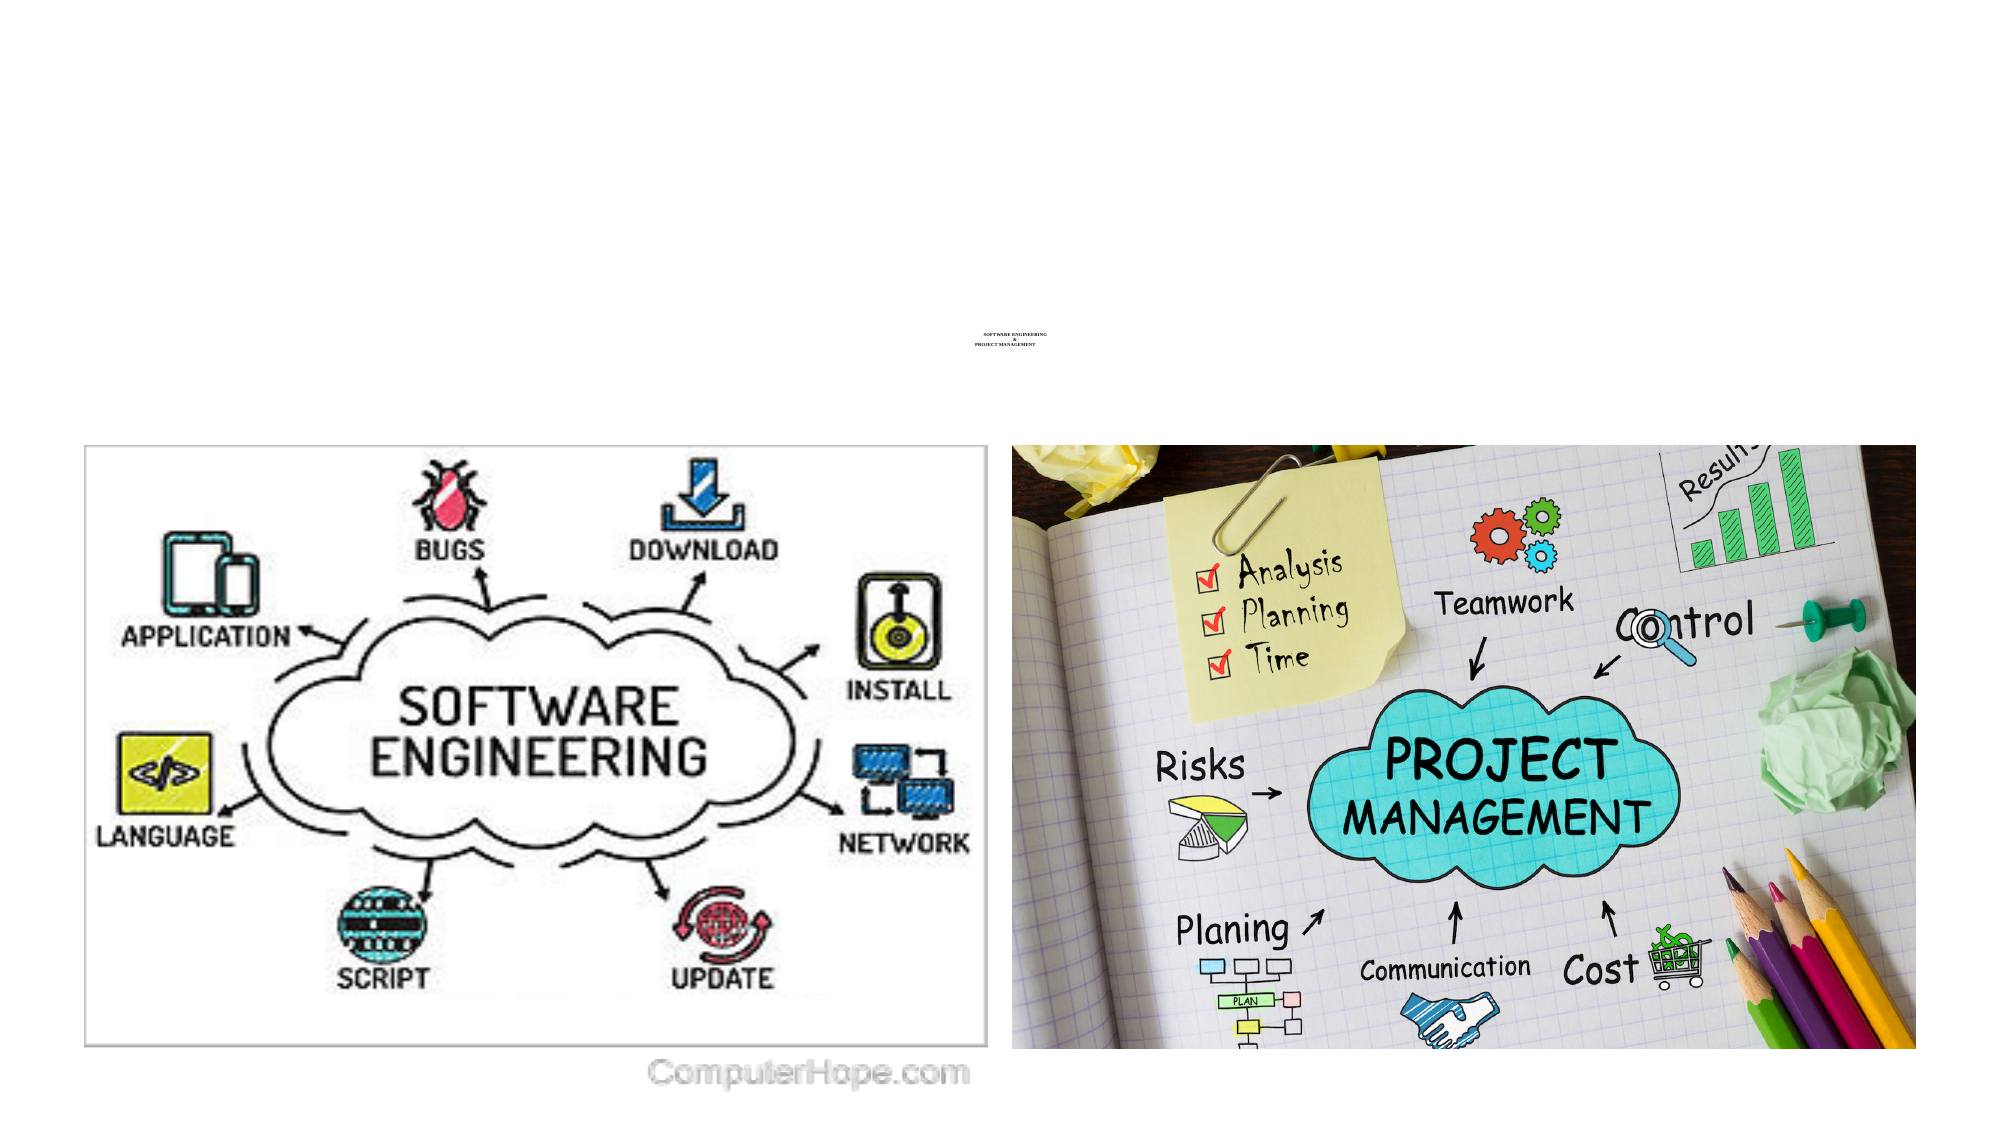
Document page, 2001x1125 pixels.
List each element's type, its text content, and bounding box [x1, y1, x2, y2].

picture [1012, 445, 1916, 1050]
picture [84, 445, 988, 1100]
title SOFTWARE ENGINEERING & PROJECT MANAGEMENT(21CS61) [158, 152, 1873, 356]
